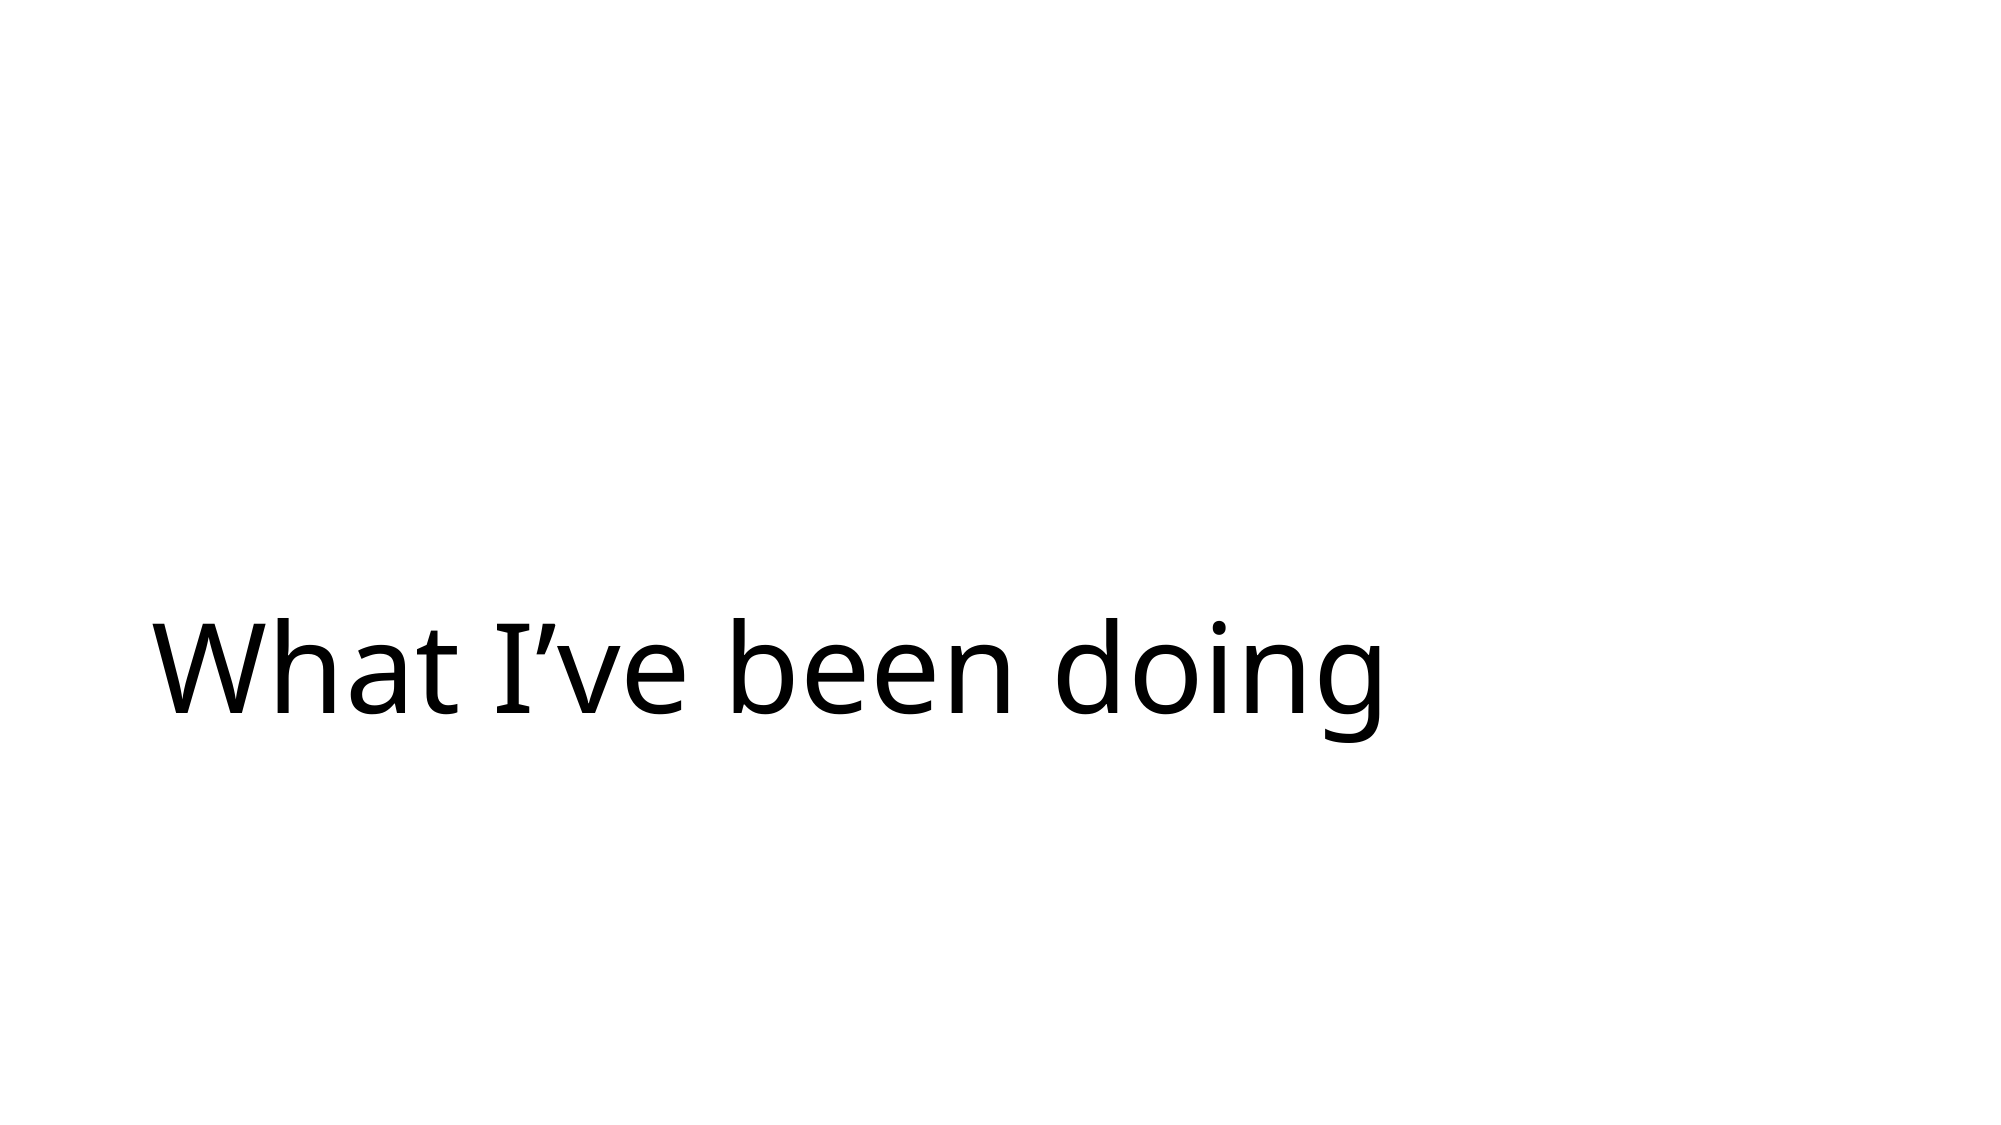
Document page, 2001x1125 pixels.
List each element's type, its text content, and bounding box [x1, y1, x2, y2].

title What I’ve been doing [136, 280, 1862, 749]
